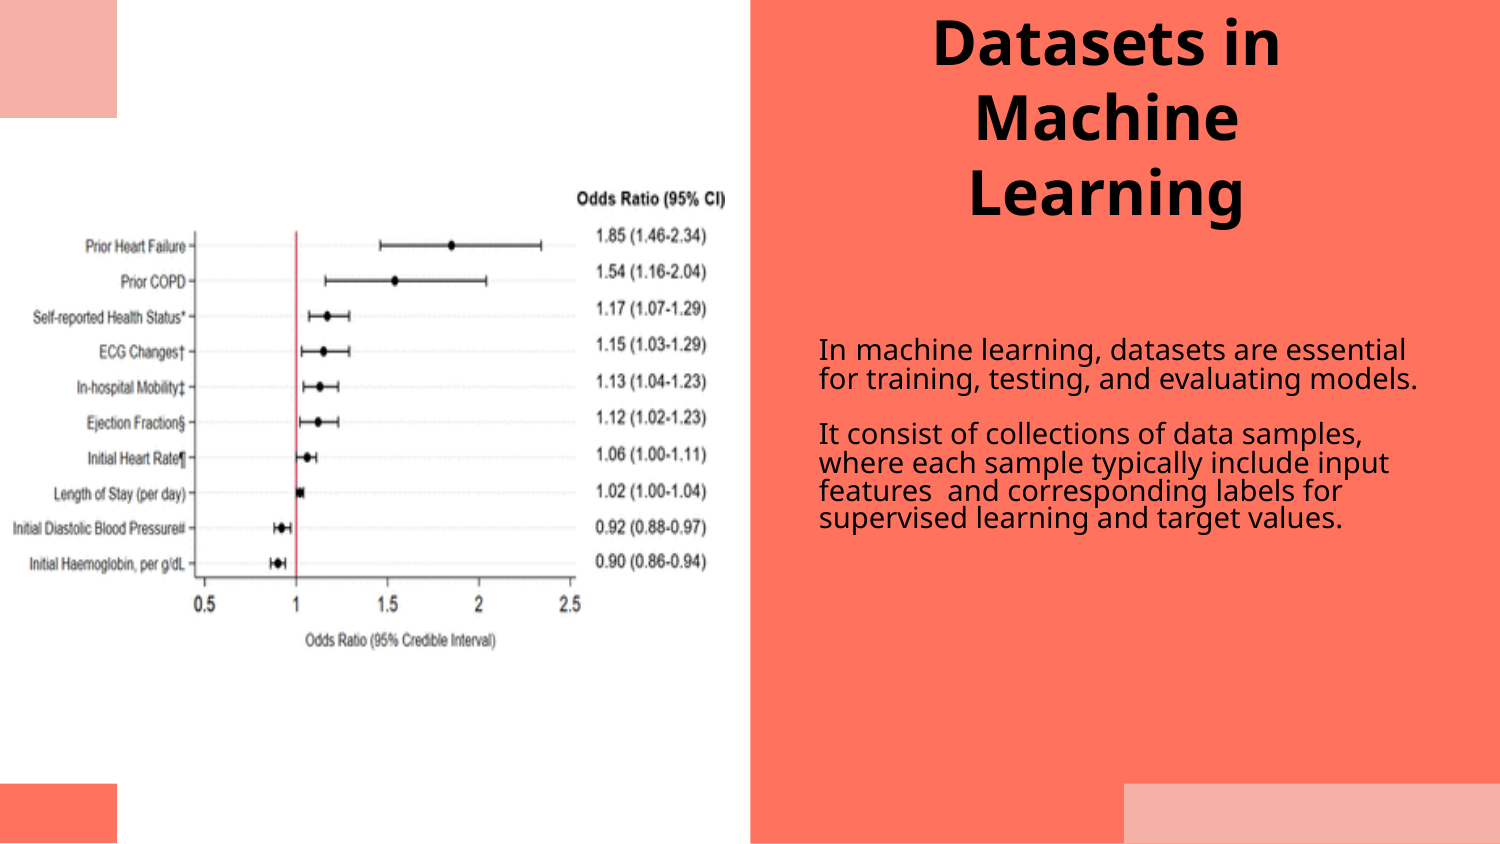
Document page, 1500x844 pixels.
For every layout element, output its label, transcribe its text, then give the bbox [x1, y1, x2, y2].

title In machine learning, datasets are essential for training, testing, and evaluating models. It consist of collections of data samples, where each sample typically include input features and corresponding labels for supervised learning and target values. [803, 213, 1466, 662]
picture [13, 190, 725, 651]
title Datasets in Machine Learning [841, 93, 1373, 243]
